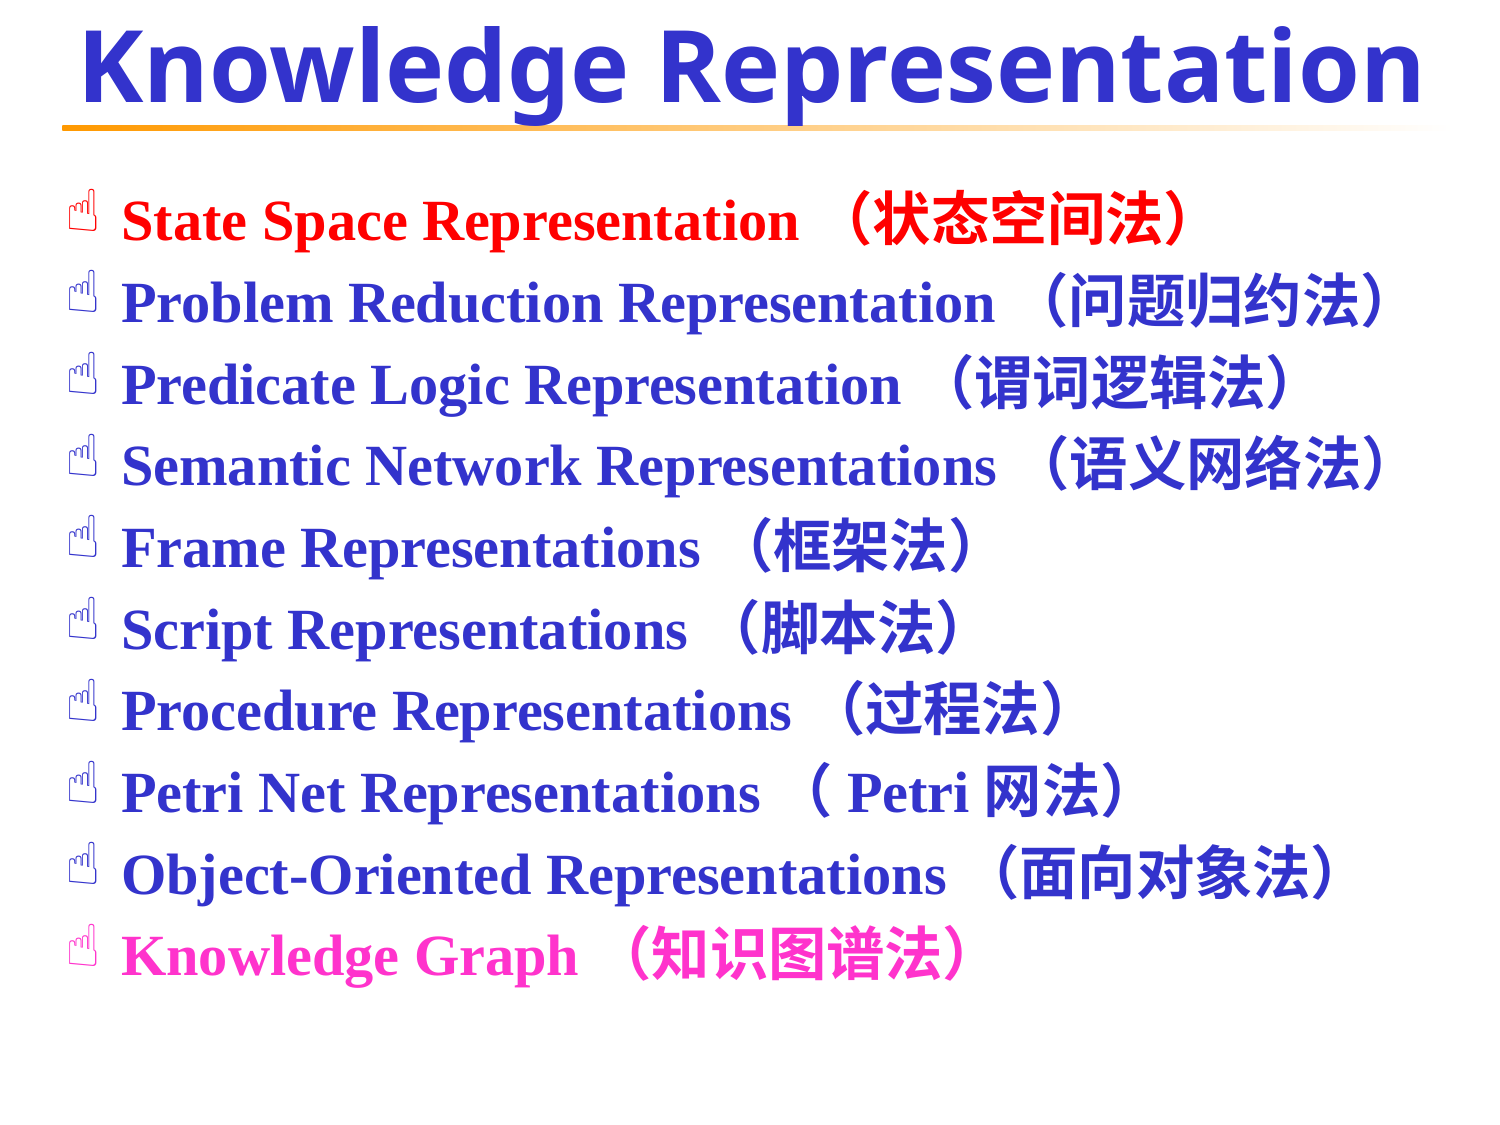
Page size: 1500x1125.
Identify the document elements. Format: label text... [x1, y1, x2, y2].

list State Space Representation（状态空间法） Problem Reduction Representation（问题归约法） Predicate Logic Representation（谓词逻辑法） Semantic Network Representations（语义网络法） Frame Representations（框架法） Script Representations（脚本法） Procedure Representations（过程法） Petri Net Representations（Petri网法） Object-Oriented Representations（面向对象法） Knowledge Graph（知识图谱法） [50, 174, 1463, 1088]
title Knowledge Representation [62, 0, 1500, 125]
